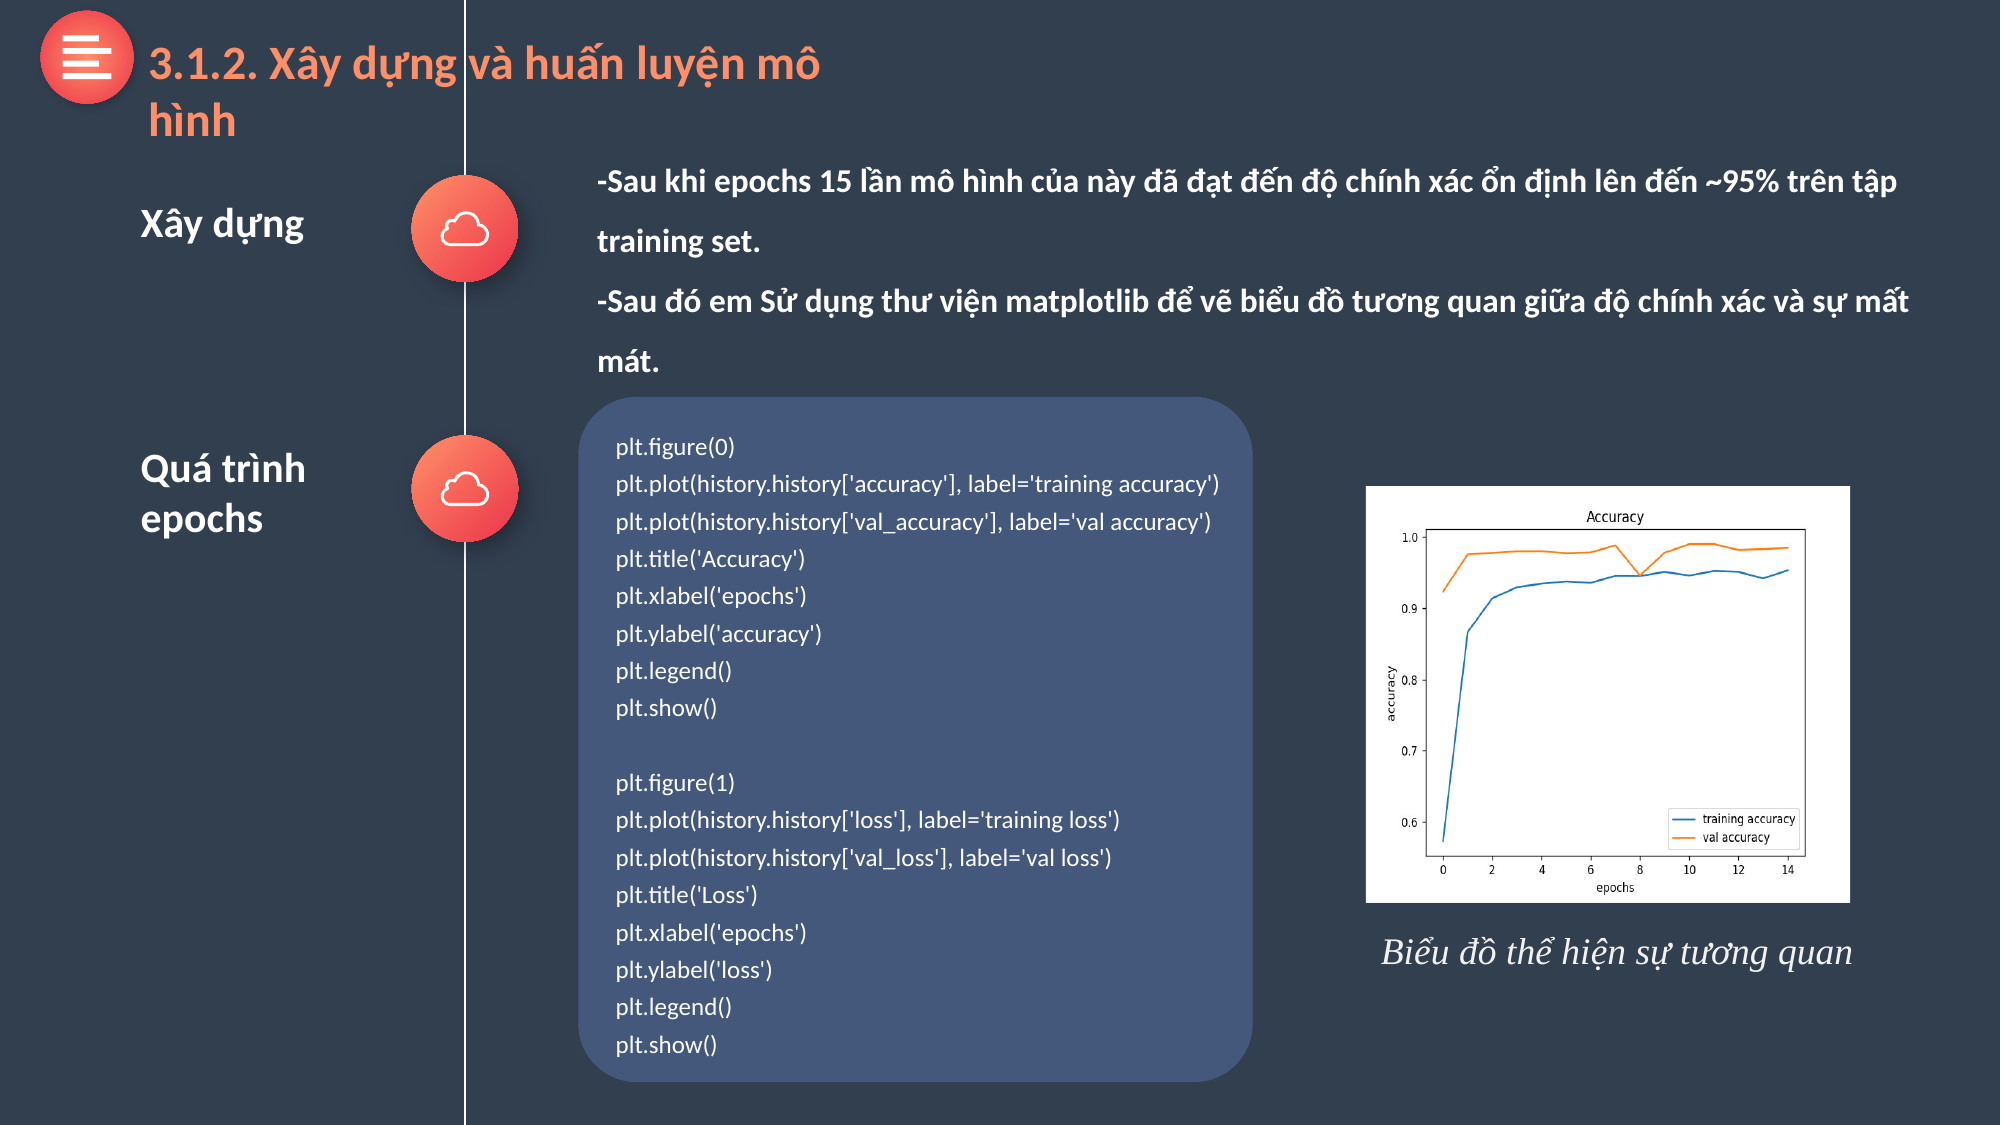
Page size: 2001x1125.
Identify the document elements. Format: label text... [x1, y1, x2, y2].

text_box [411, 175, 519, 282]
text_box Quá trình epochs [140, 440, 326, 542]
text_box -Sau khi epochs 15 lần mô hình của này đã đạt đến độ chính xác ổn định lên đến ~95% trên tập training set. -Sau đó em Sử dụng thư viện matplotlib để vẽ biểu đồ tương quan giữa độ chính xác và sự mất mát. [597, 139, 1929, 379]
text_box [40, 10, 938, 104]
text_box Xây dựng [140, 195, 333, 246]
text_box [577, 396, 1259, 1083]
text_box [411, 435, 519, 542]
text_box Biểu đồ thể hiện sự tương quan [1365, 919, 1880, 980]
picture [1365, 486, 1851, 903]
